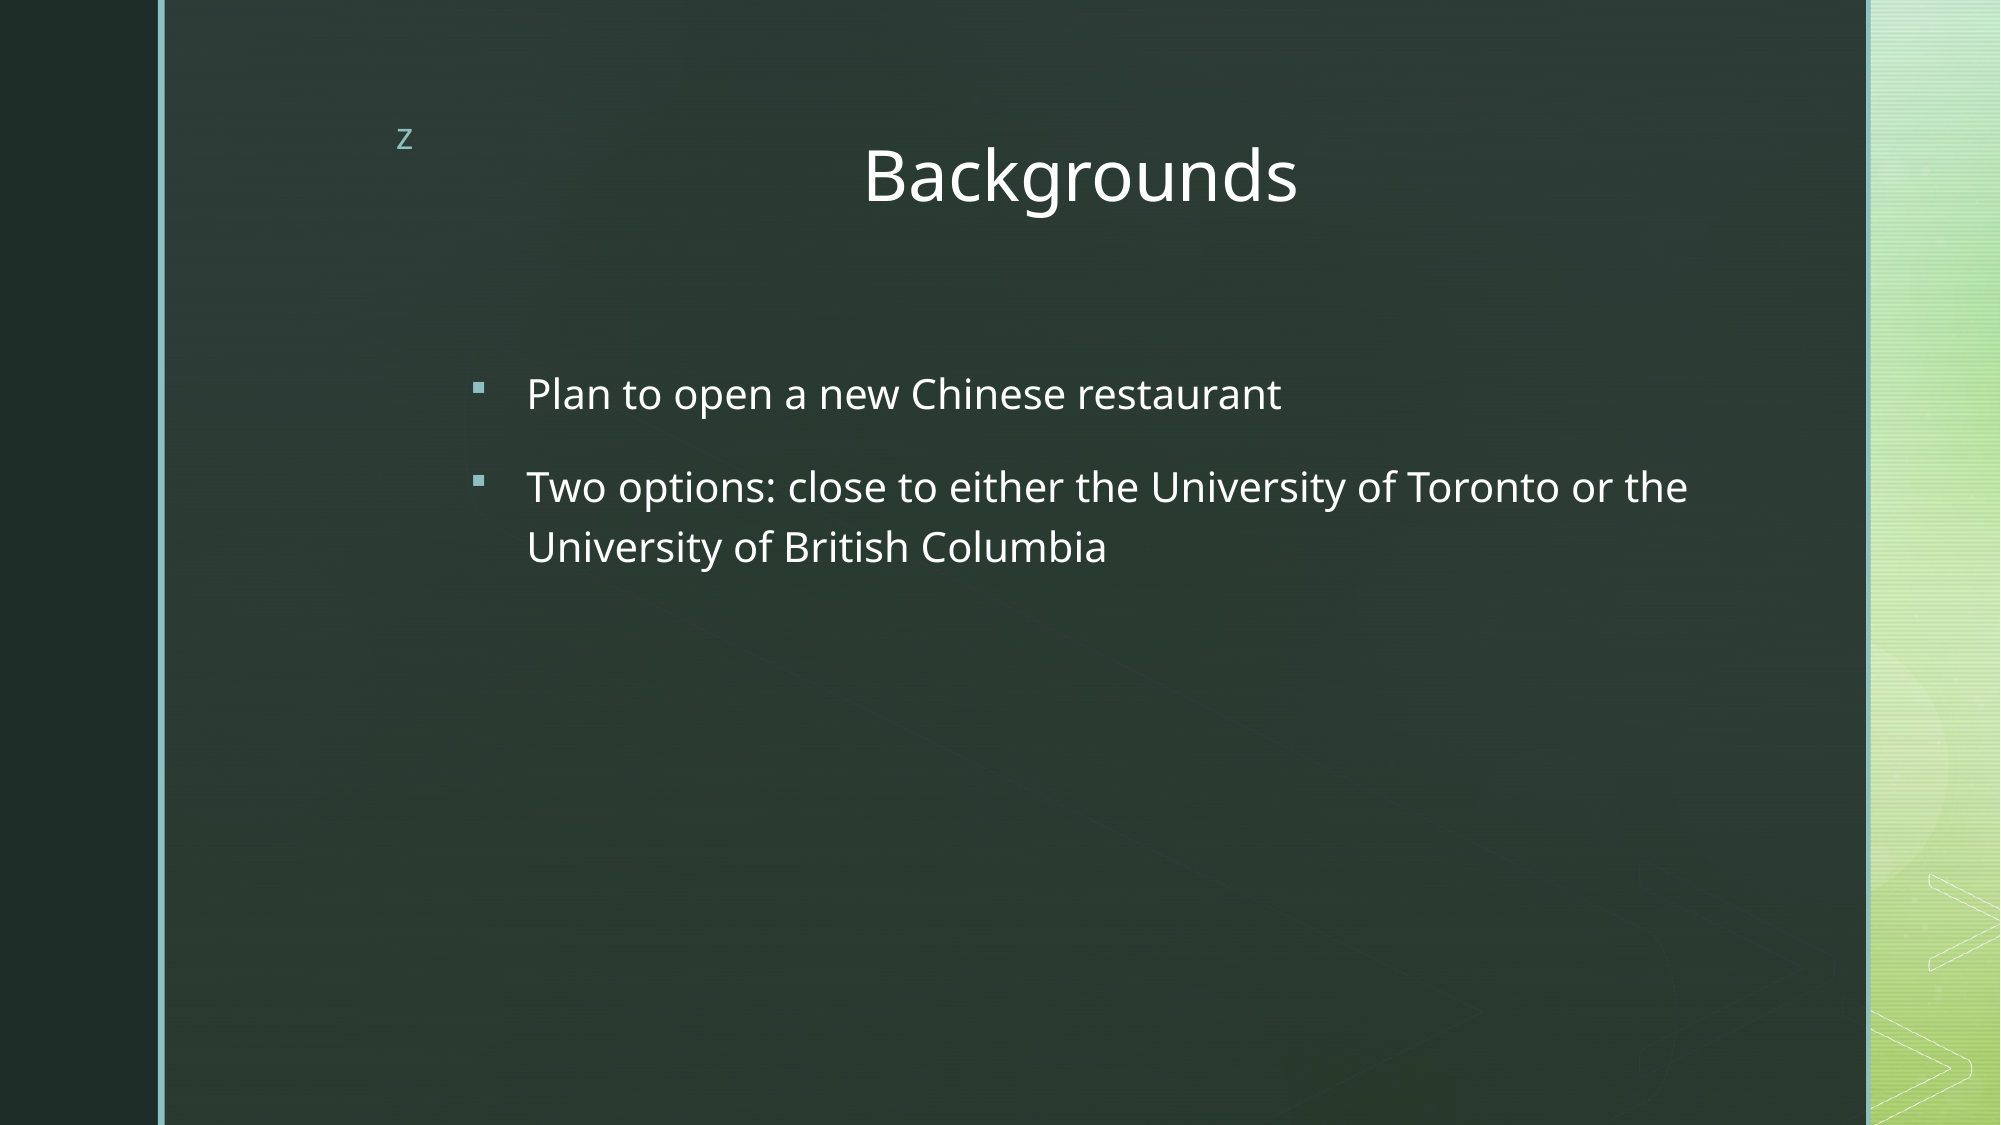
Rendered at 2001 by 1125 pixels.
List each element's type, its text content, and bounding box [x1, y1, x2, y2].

picture [1871, 0, 2001, 1125]
list Plan to open a new Chinese restaurant Two options: close to either the University of Toronto or the University of British Columbia [454, 336, 1734, 593]
title Backgrounds [428, 132, 1734, 310]
